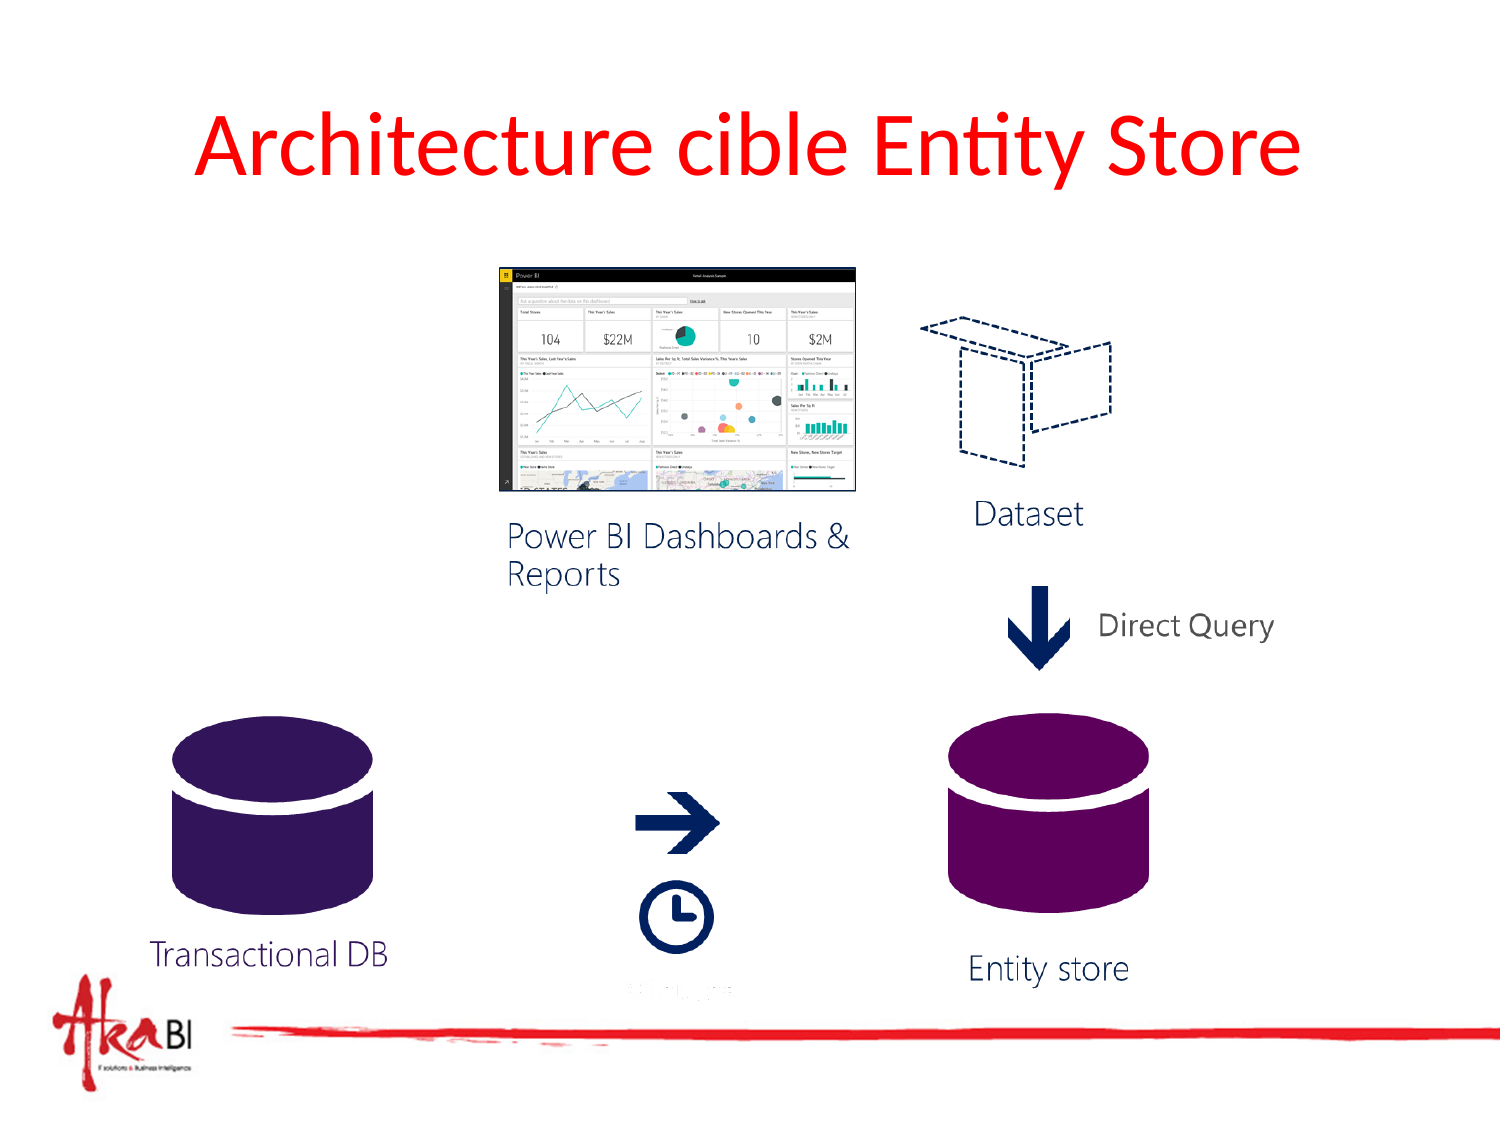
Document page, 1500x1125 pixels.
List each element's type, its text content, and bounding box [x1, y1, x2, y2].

title Architecture cible Entity Store [75, 45, 1425, 233]
picture [0, 0, 1500, 1125]
